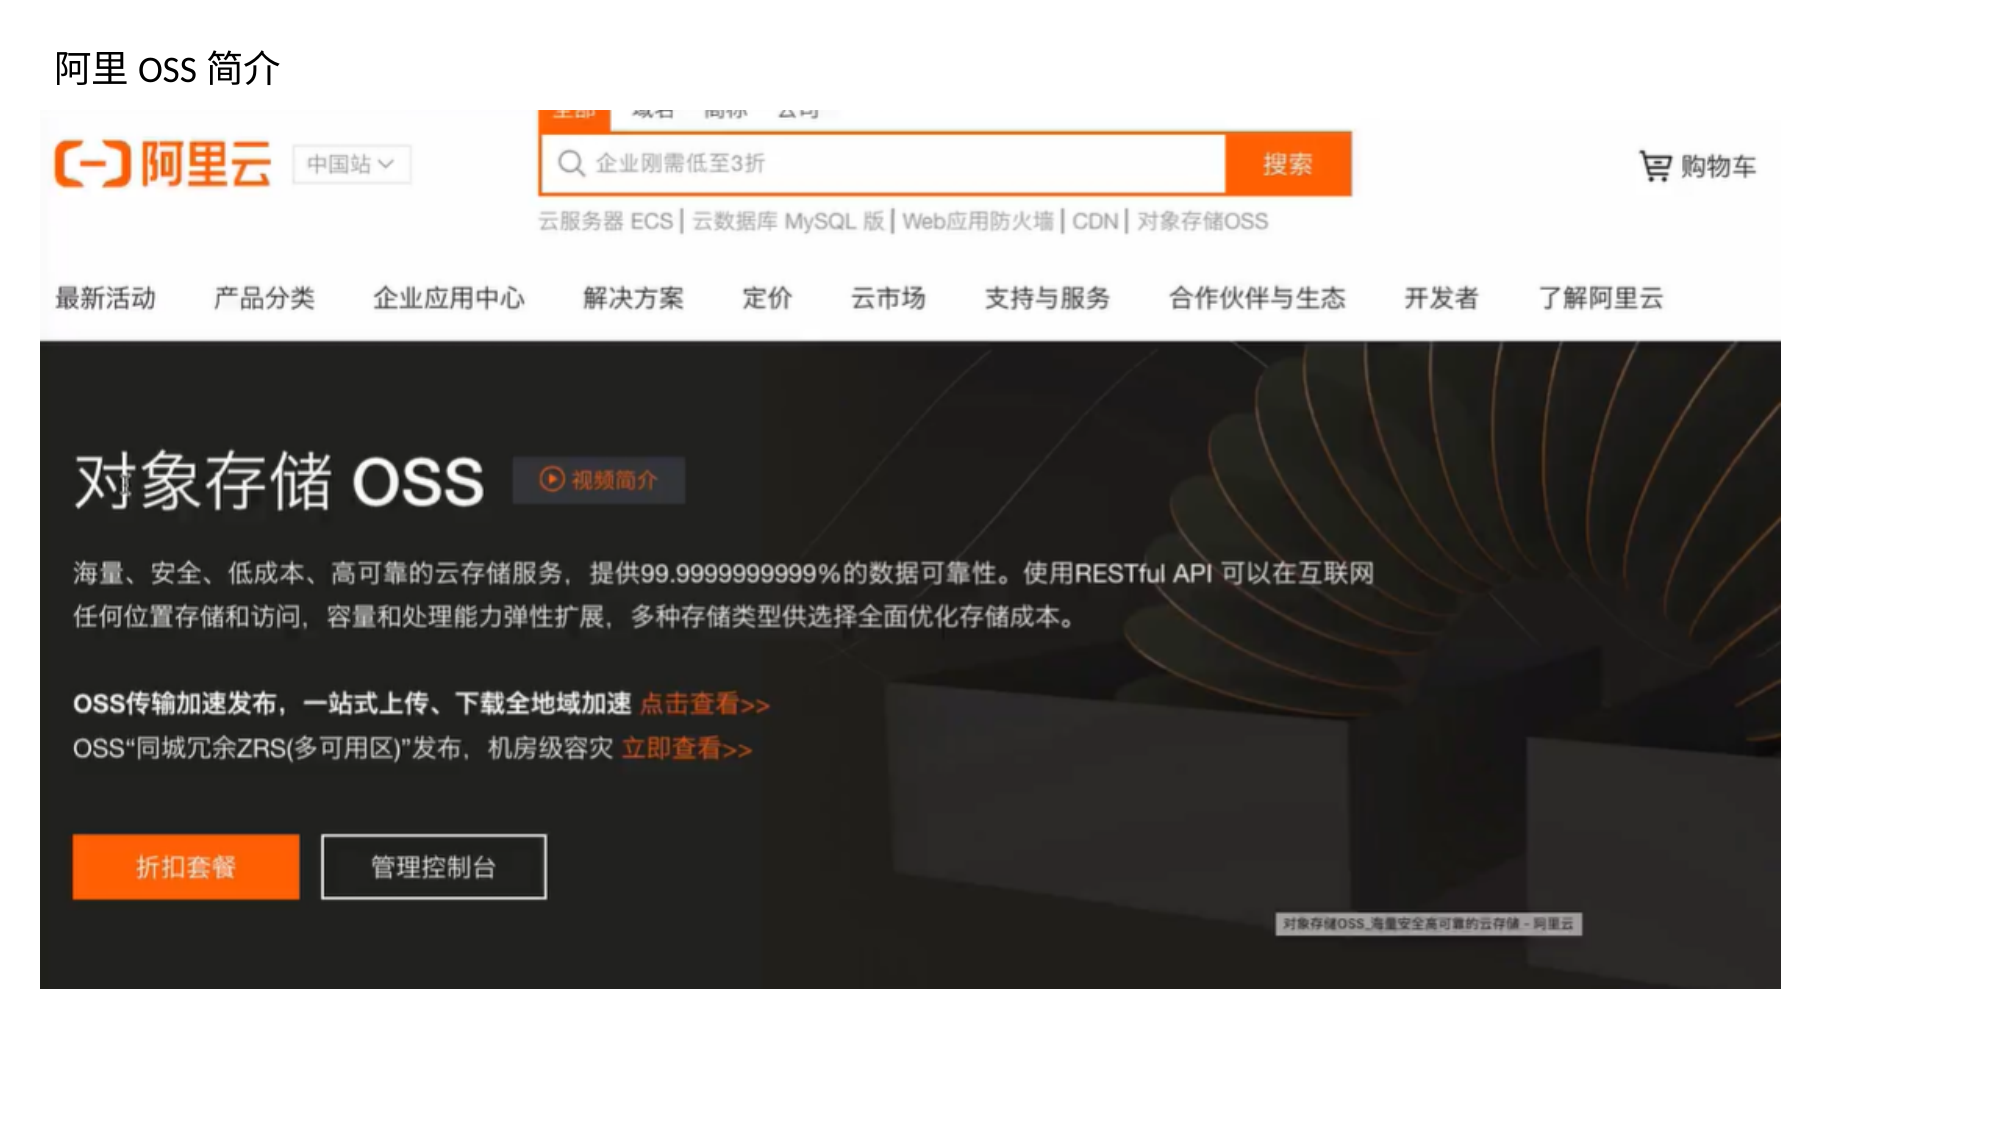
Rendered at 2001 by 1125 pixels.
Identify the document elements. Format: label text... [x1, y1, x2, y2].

picture [40, 110, 1781, 989]
text_box 阿里OSS简介 [39, 37, 297, 98]
